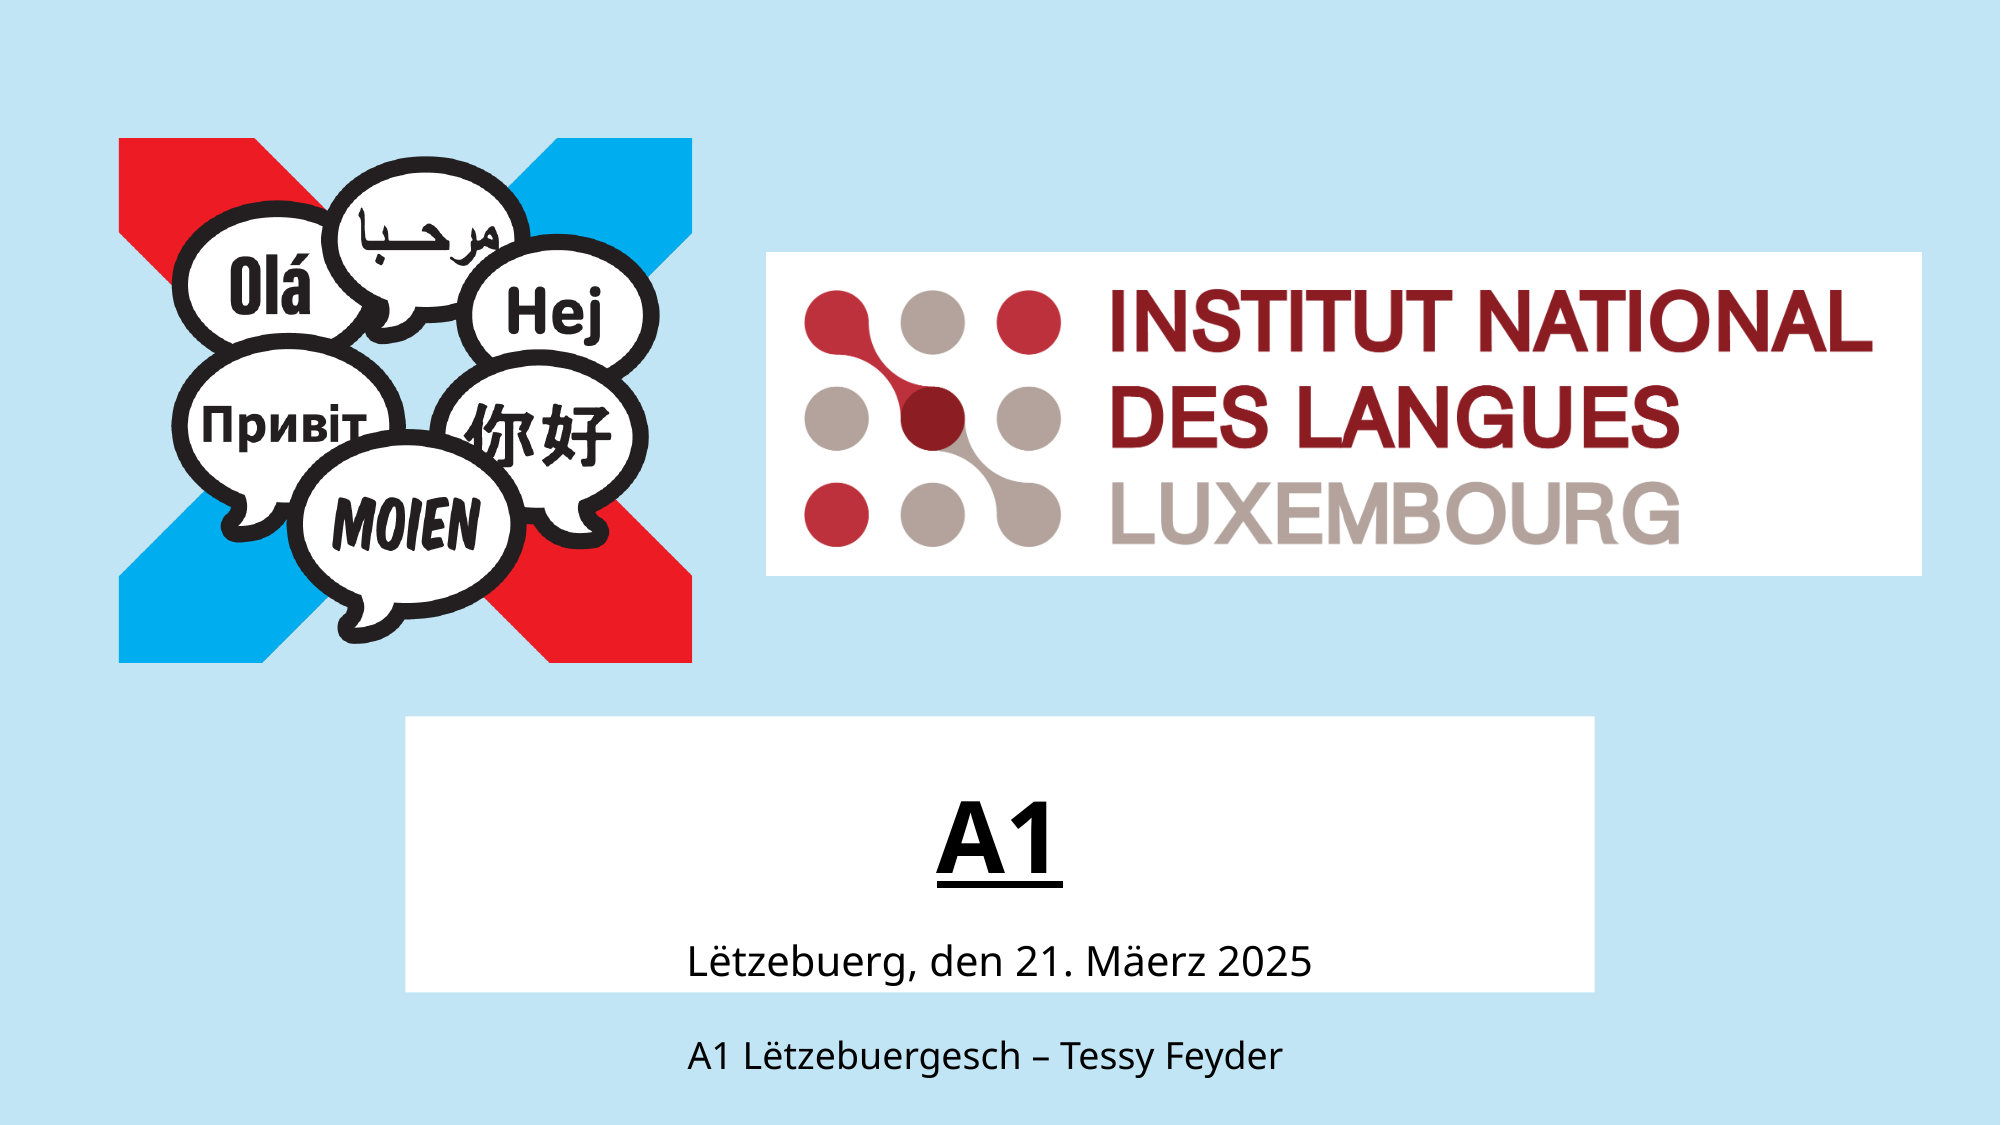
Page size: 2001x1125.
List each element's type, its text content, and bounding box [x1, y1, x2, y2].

picture [117, 138, 693, 664]
text_box A1 Lëtzebuergesch – Tessy Feyder [672, 1024, 1299, 1084]
picture [765, 252, 1922, 577]
text_box A1 Lëtzebuerg, den 21. Mäerz 2025 [405, 716, 1595, 993]
